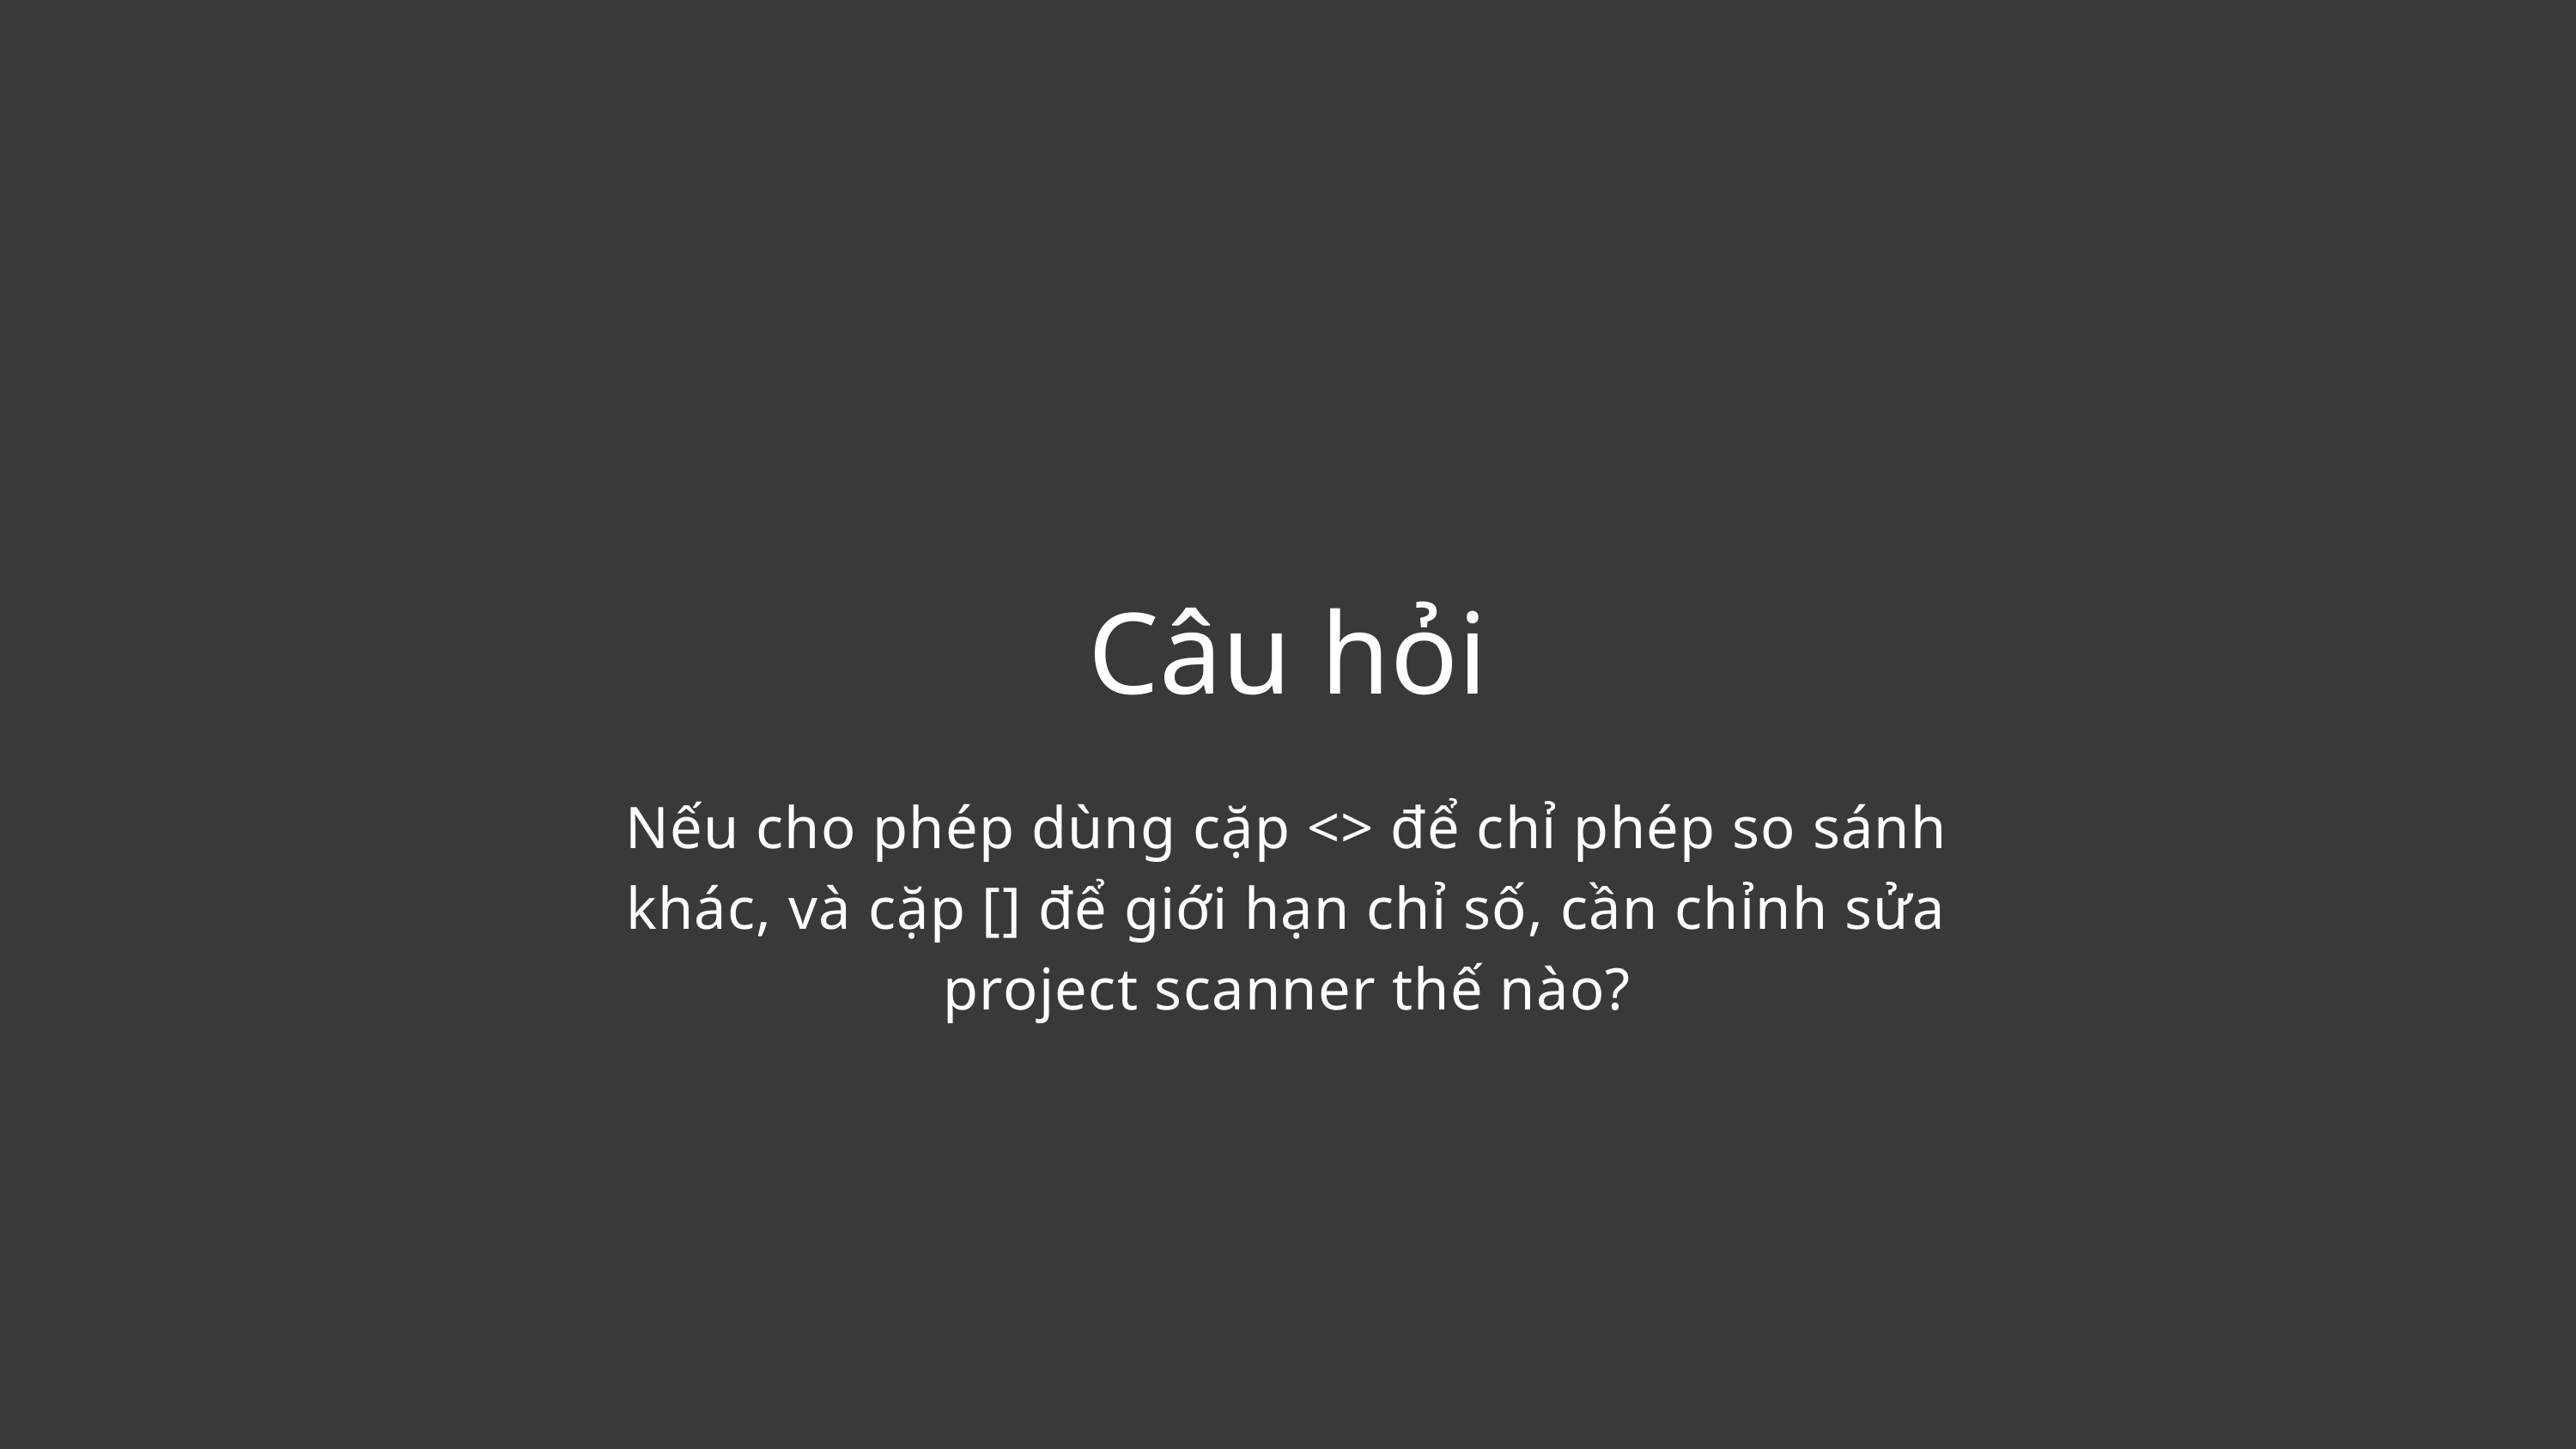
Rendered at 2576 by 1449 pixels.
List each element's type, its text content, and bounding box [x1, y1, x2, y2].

text_box Câu hỏi [463, 592, 2113, 717]
text_box Nếu cho phép dùng cặp <> để chỉ phép so sánh khác, và cặp [] để giới hạn chỉ số, cần chỉnh sửa project scanner thế nào? [553, 779, 2023, 1022]
